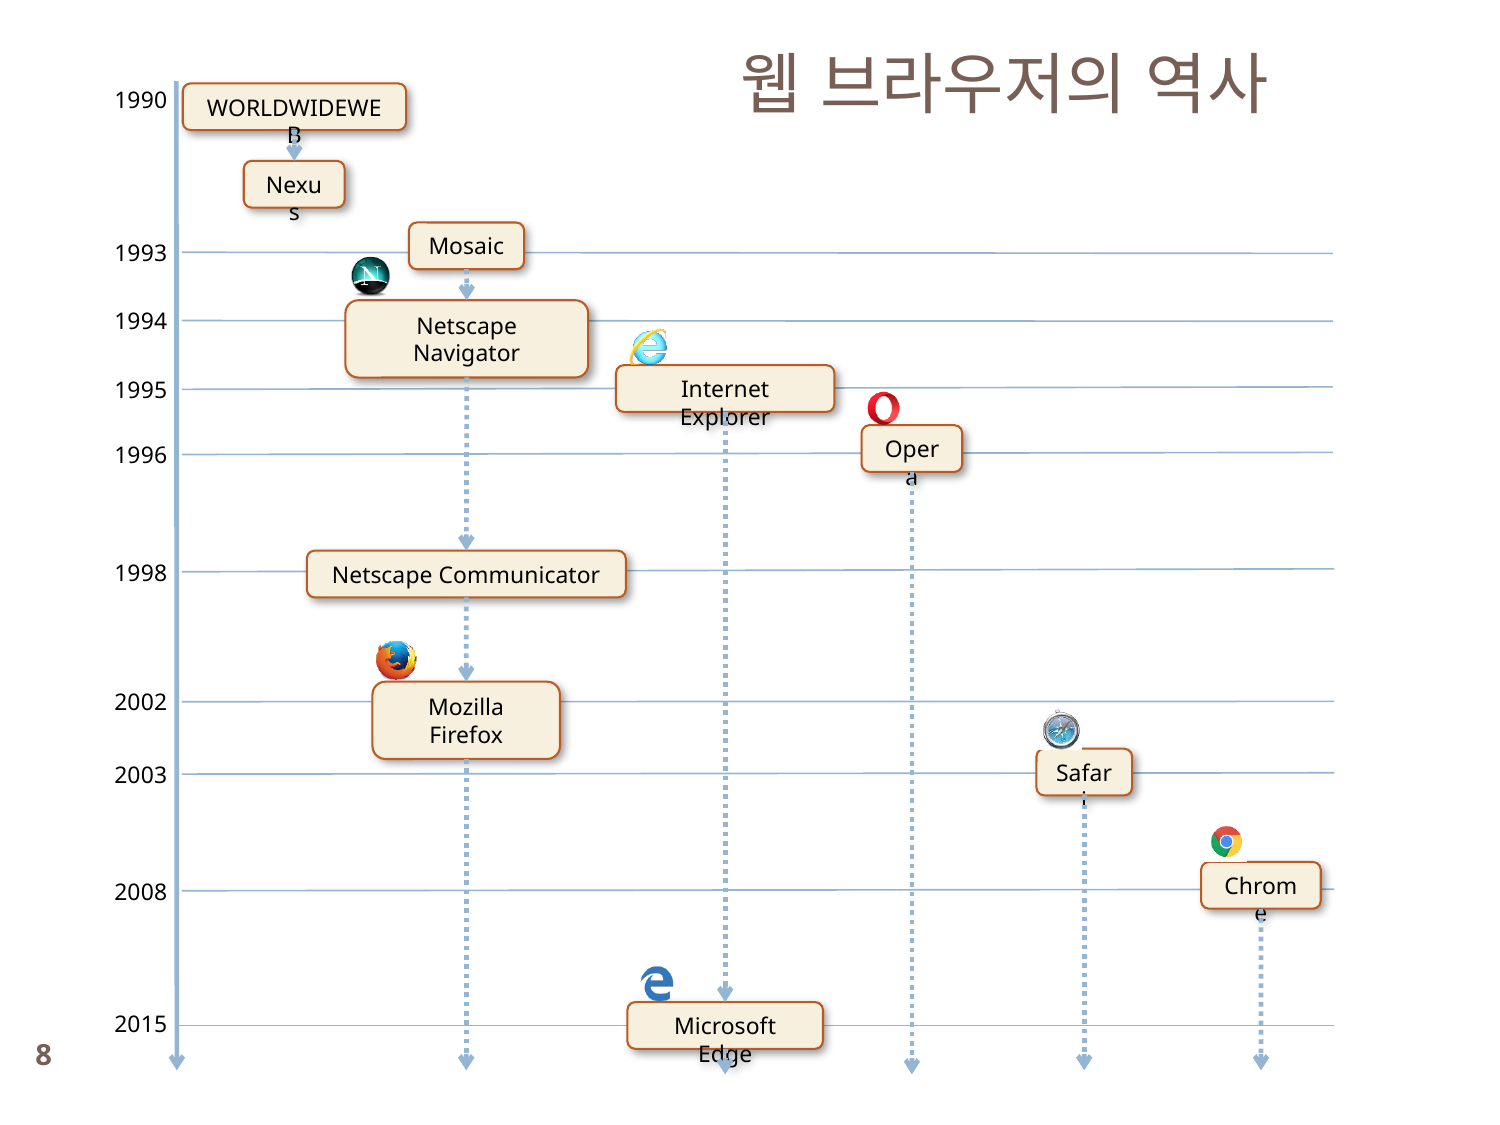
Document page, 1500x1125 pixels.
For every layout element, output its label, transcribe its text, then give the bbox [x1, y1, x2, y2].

slide_number 8 [0, 1025, 88, 1088]
text_box 웹 브라우저의 역사 [725, 34, 1352, 159]
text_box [100, 77, 1335, 1075]
